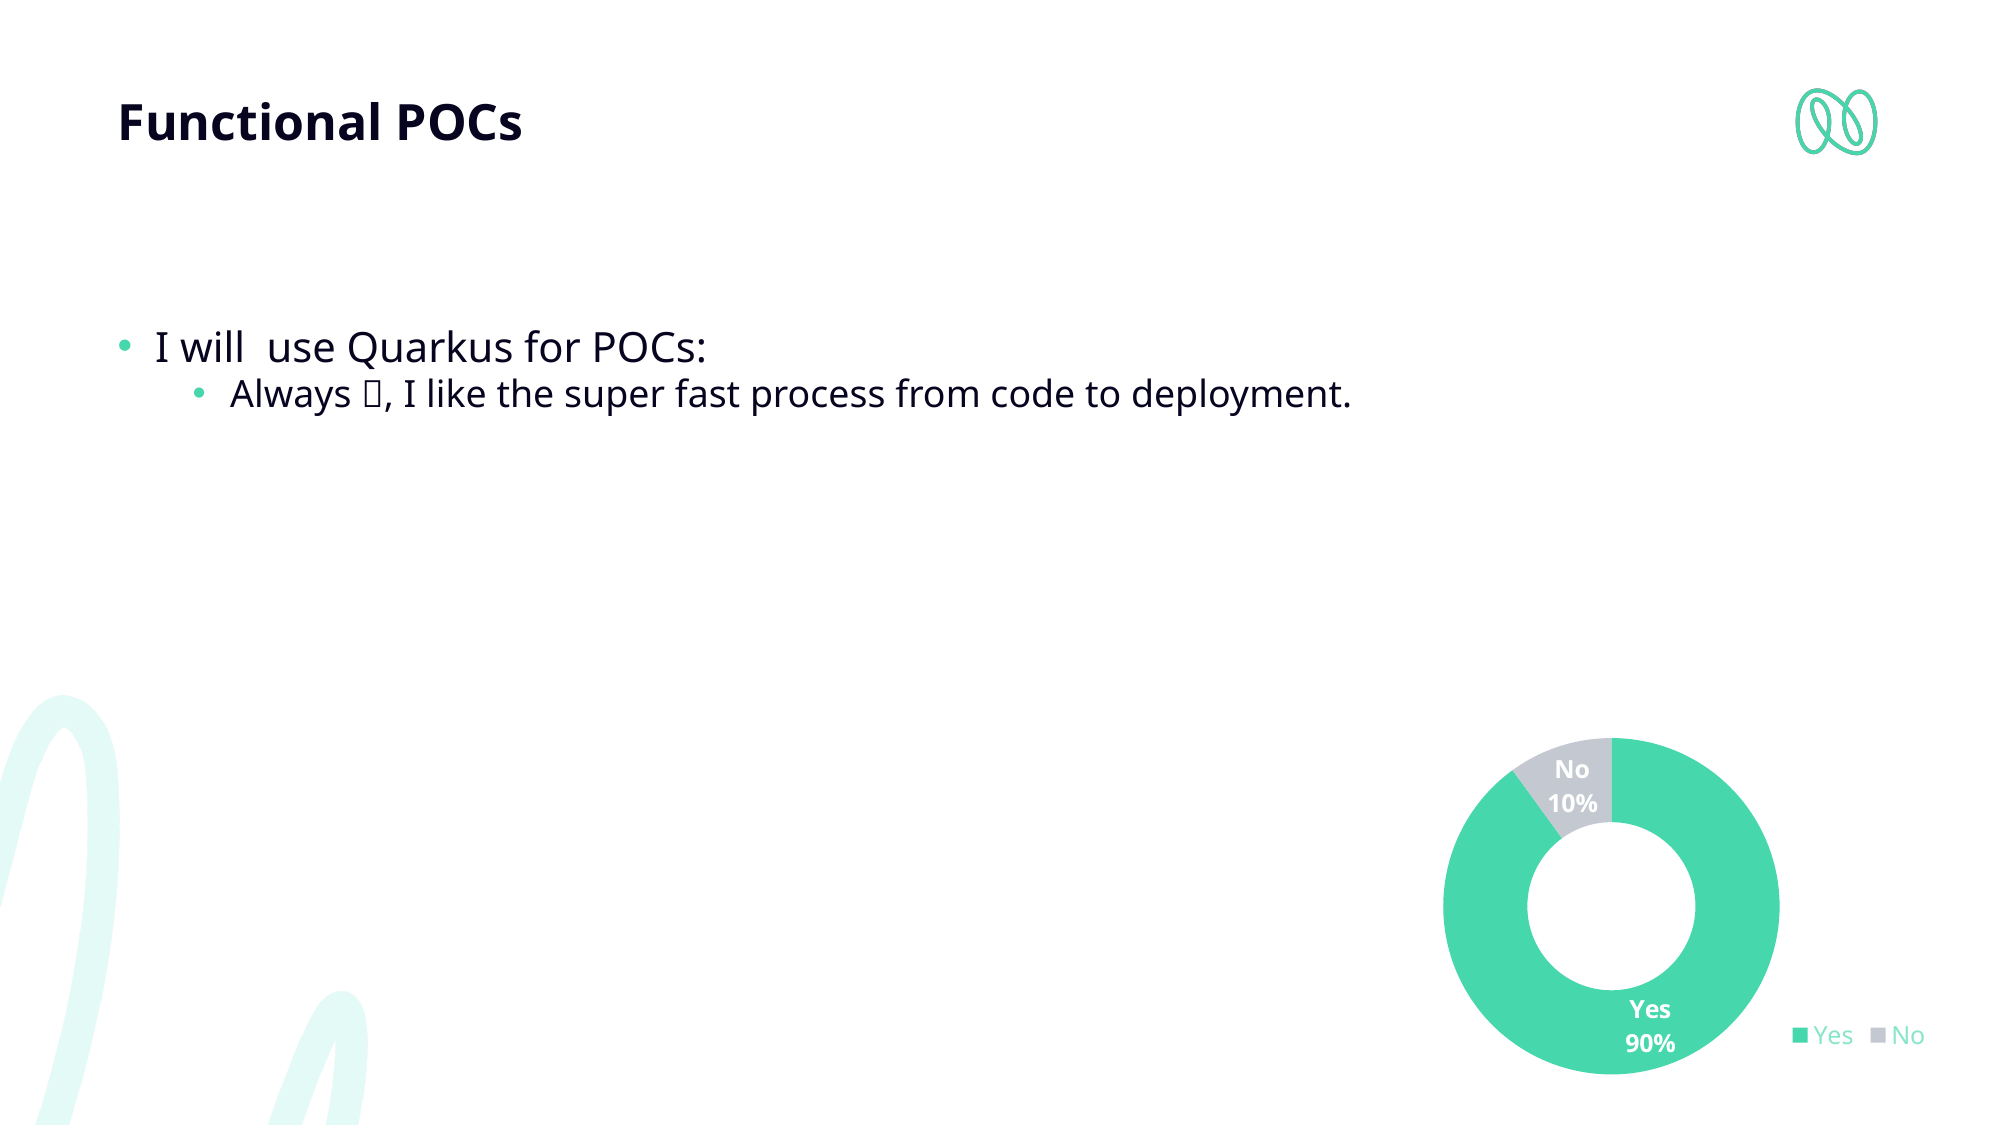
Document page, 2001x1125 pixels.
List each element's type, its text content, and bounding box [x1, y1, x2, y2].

list I will use Quarkus for POCs: Always , I like the super fast process from code to deployment. [102, 262, 1884, 897]
title Functional POCs [102, 78, 1284, 159]
chart [1318, 692, 1951, 1075]
picture [1772, 62, 1906, 180]
